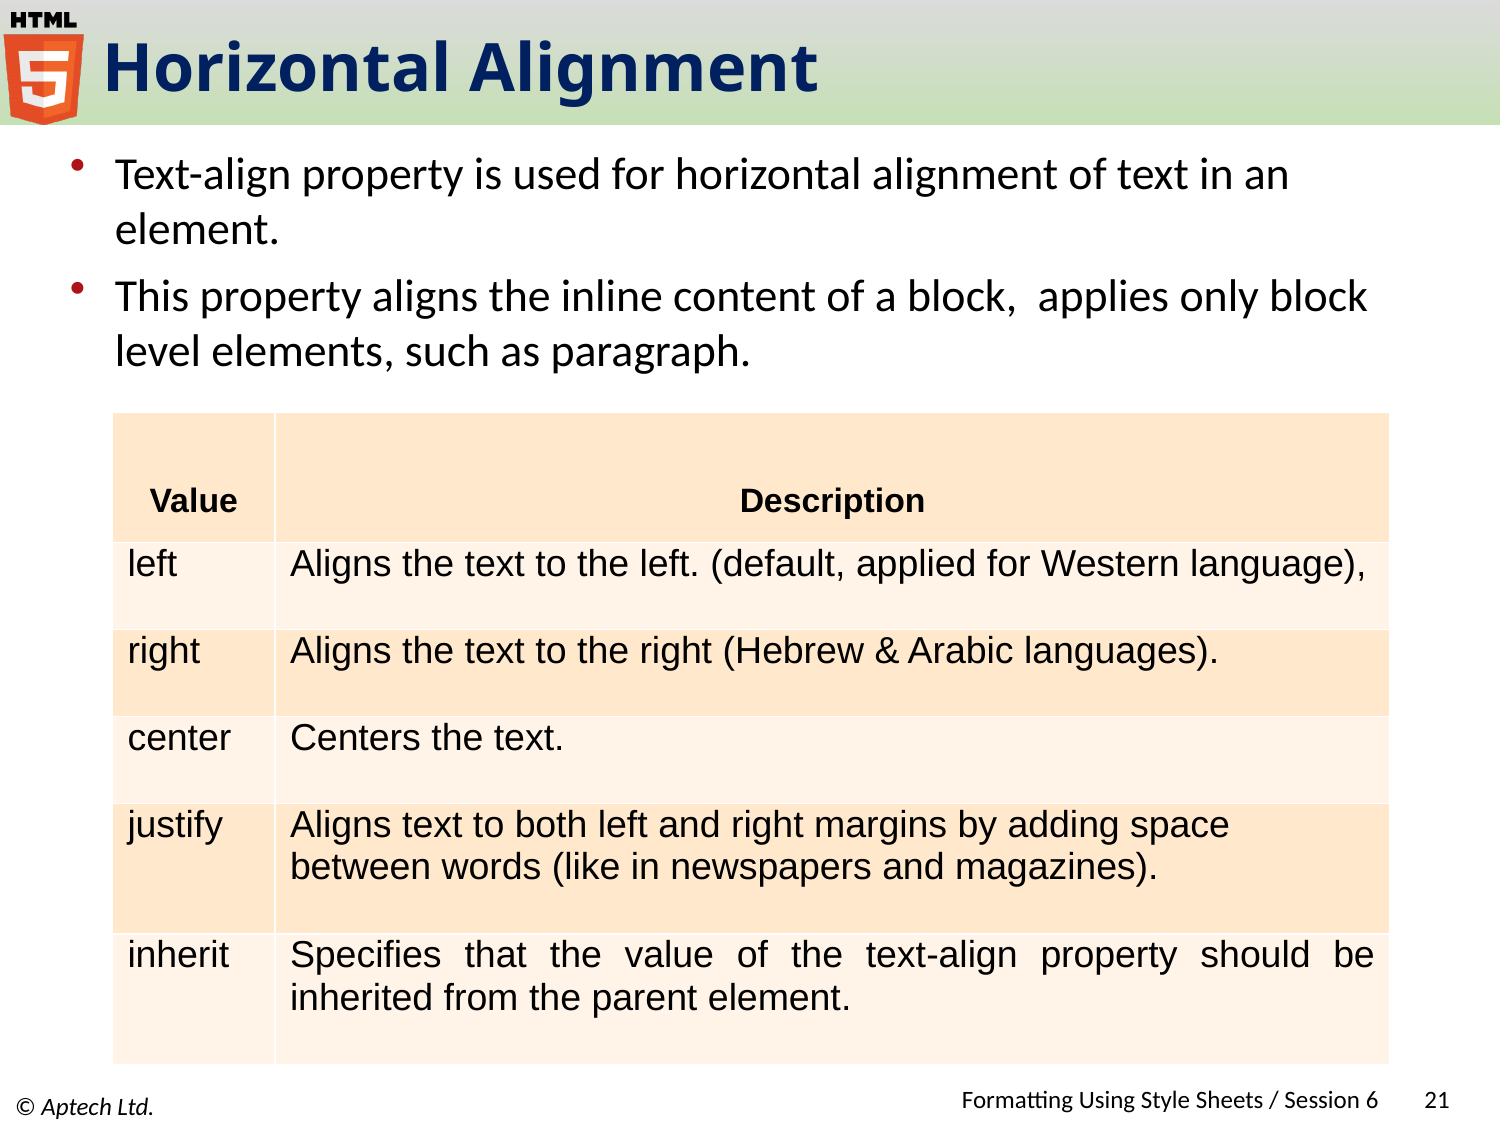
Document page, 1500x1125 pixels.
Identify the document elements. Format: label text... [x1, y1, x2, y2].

table_cell right [113, 630, 274, 716]
table_header Value [113, 413, 274, 542]
table_cell justify [113, 804, 274, 933]
picture [0, 12, 100, 125]
footer Formatting Using Style Sheets / Session 6 [412, 1084, 1400, 1113]
text_box Text-align property is used for horizontal alignment of text in an element. This property aligns the inline content of a block, applies only block level elements, such as paragraph. [24, 144, 1436, 375]
slide_number 21 [1400, 1084, 1465, 1113]
table_cell Aligns the text to the right (Hebrew & Arabic languages). [276, 630, 1389, 716]
table_header Description [276, 413, 1389, 542]
table_cell inherit [113, 935, 274, 1064]
table_cell left [113, 543, 274, 629]
table_cell Aligns text to both left and right margins by adding space between words (like in newspapers and magazines). [276, 804, 1389, 933]
table_cell Specifies that the value of the text-align property should be inherited from the parent element. [276, 935, 1389, 1064]
table_cell Aligns the text to the left. (default, applied for Western language), [276, 543, 1389, 629]
table_cell center [113, 717, 274, 803]
title Horizontal Alignment [87, 24, 1338, 106]
table_cell Centers the text. [276, 717, 1389, 803]
